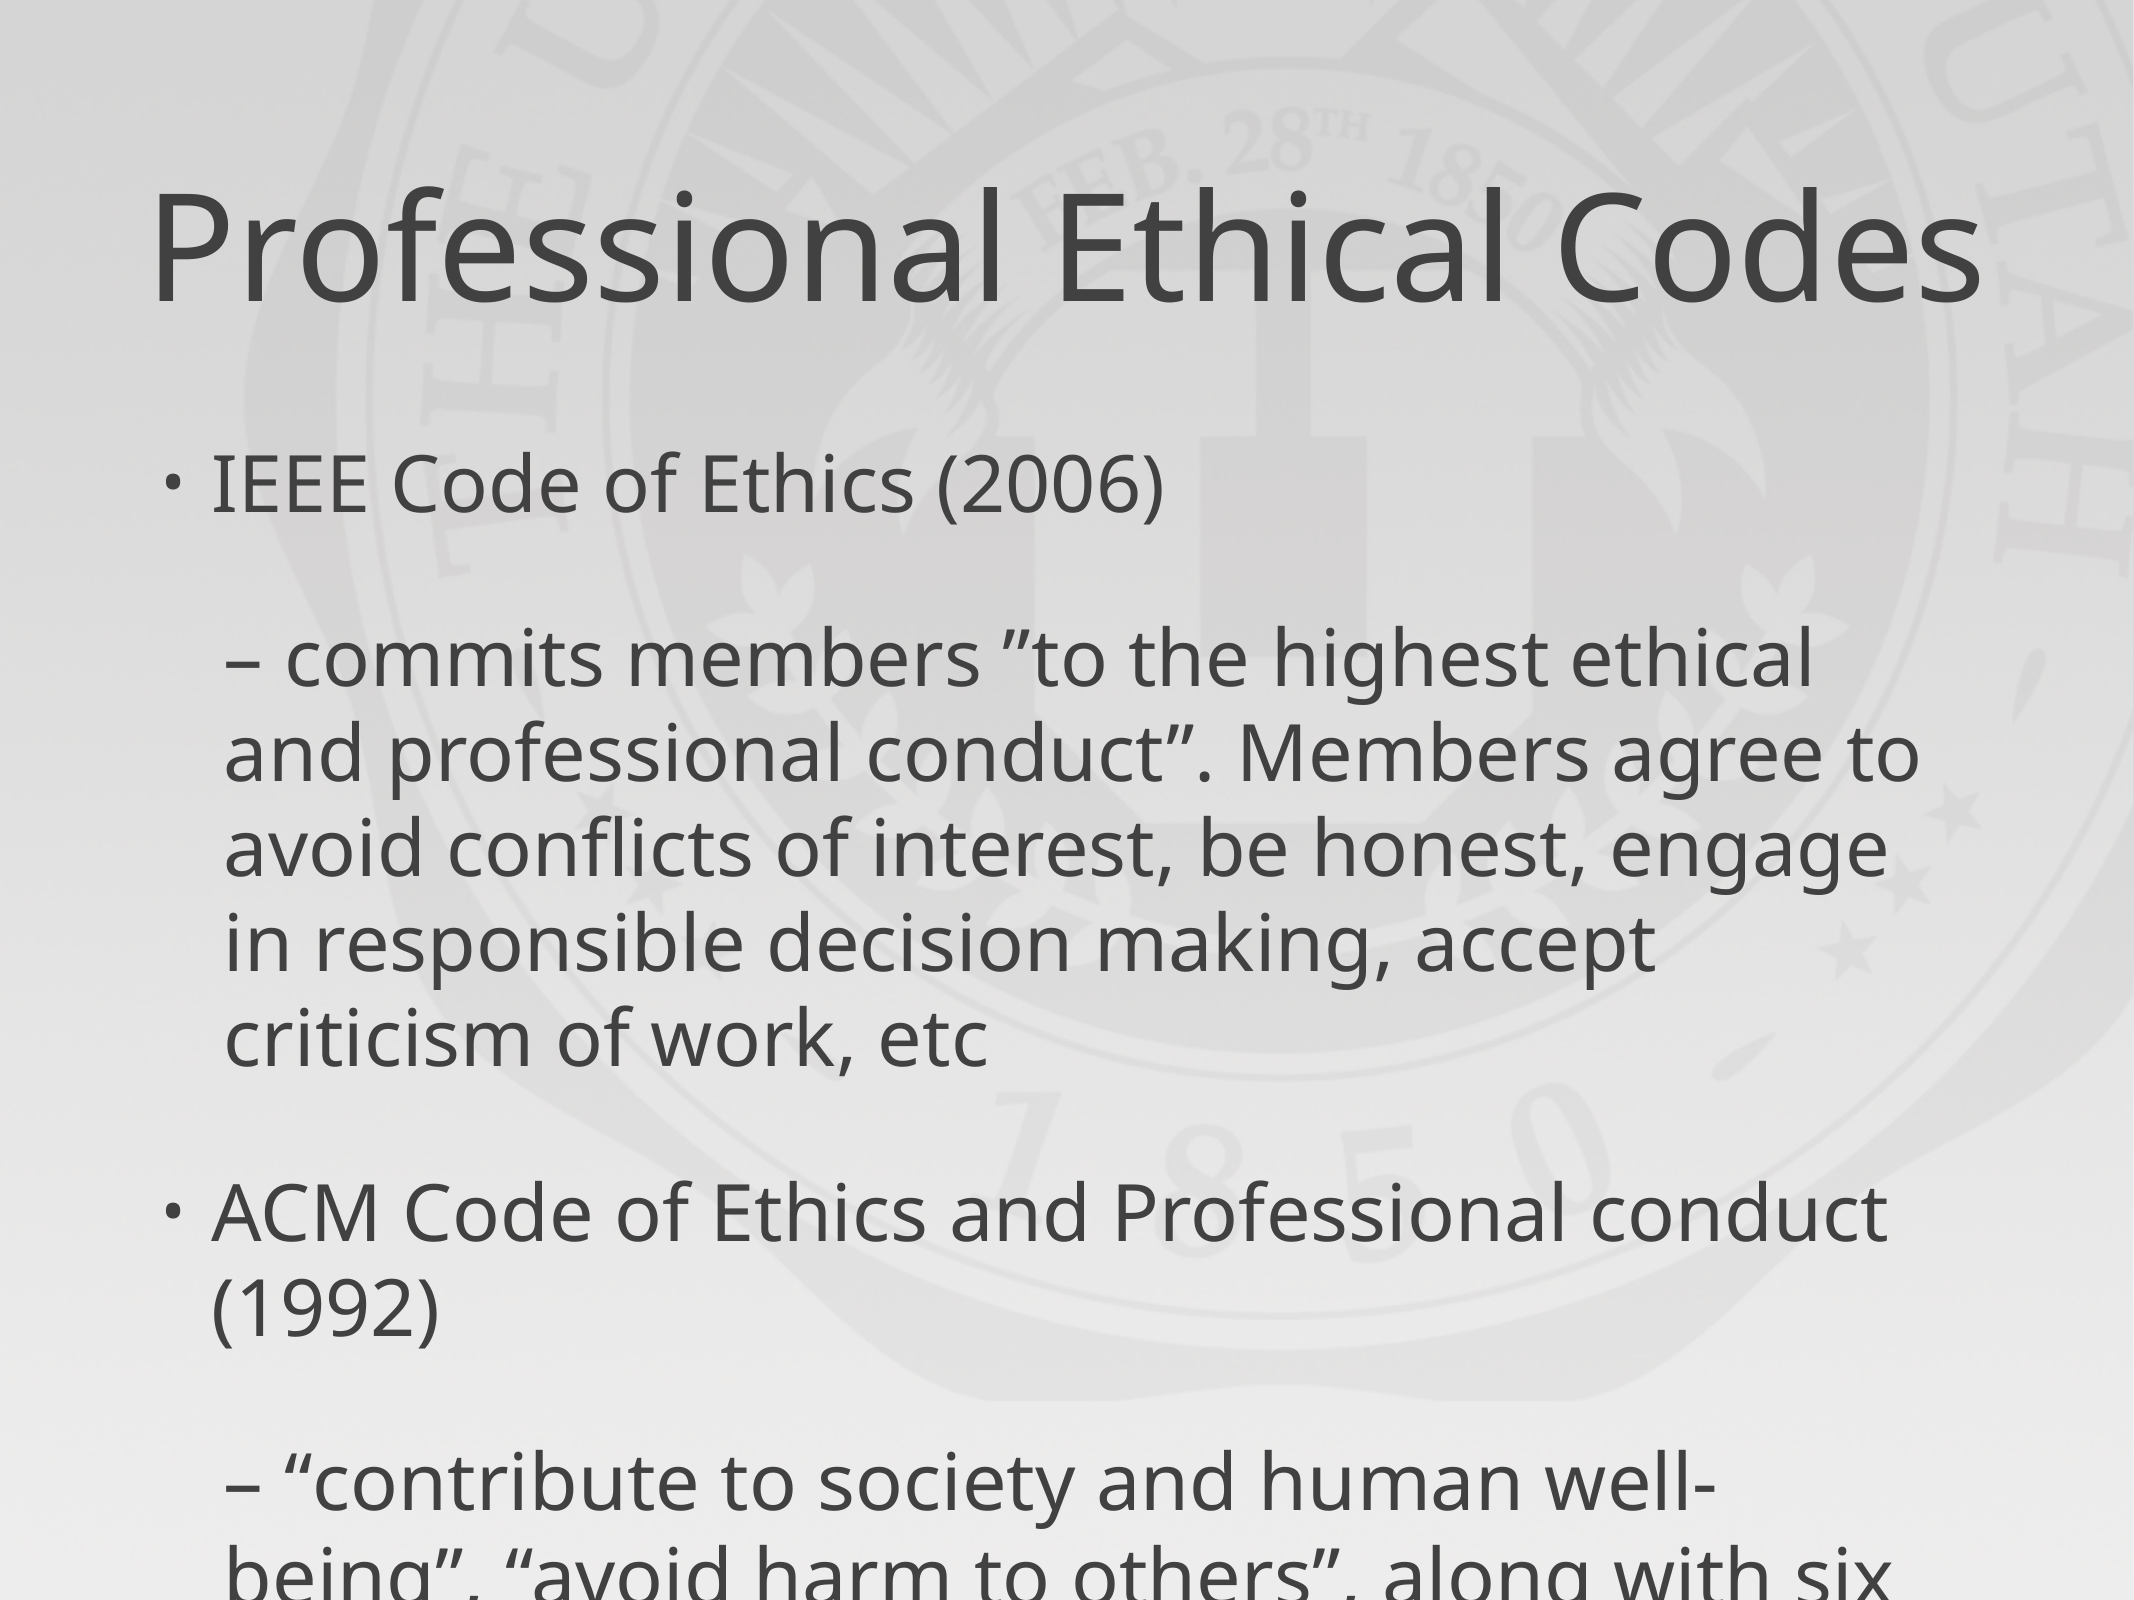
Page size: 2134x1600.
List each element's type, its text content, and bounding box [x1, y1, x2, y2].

list IEEE Code of Ethics (2006) – commits members ”to the highest ethical and professional conduct”. Members agree to avoid conflicts of interest, be honest, engage in responsible decision making, accept criticism of work, etc ACM Code of Ethics and Professional conduct (1992) – “contribute to society and human well-being”, “avoid harm to others”, along with six other principles (e.g., don’t discriminate, be honest, respect privacy). [146, 426, 1987, 1442]
picture [0, 0, 2134, 1600]
title Professional Ethical Codes [58, 41, 2075, 442]
